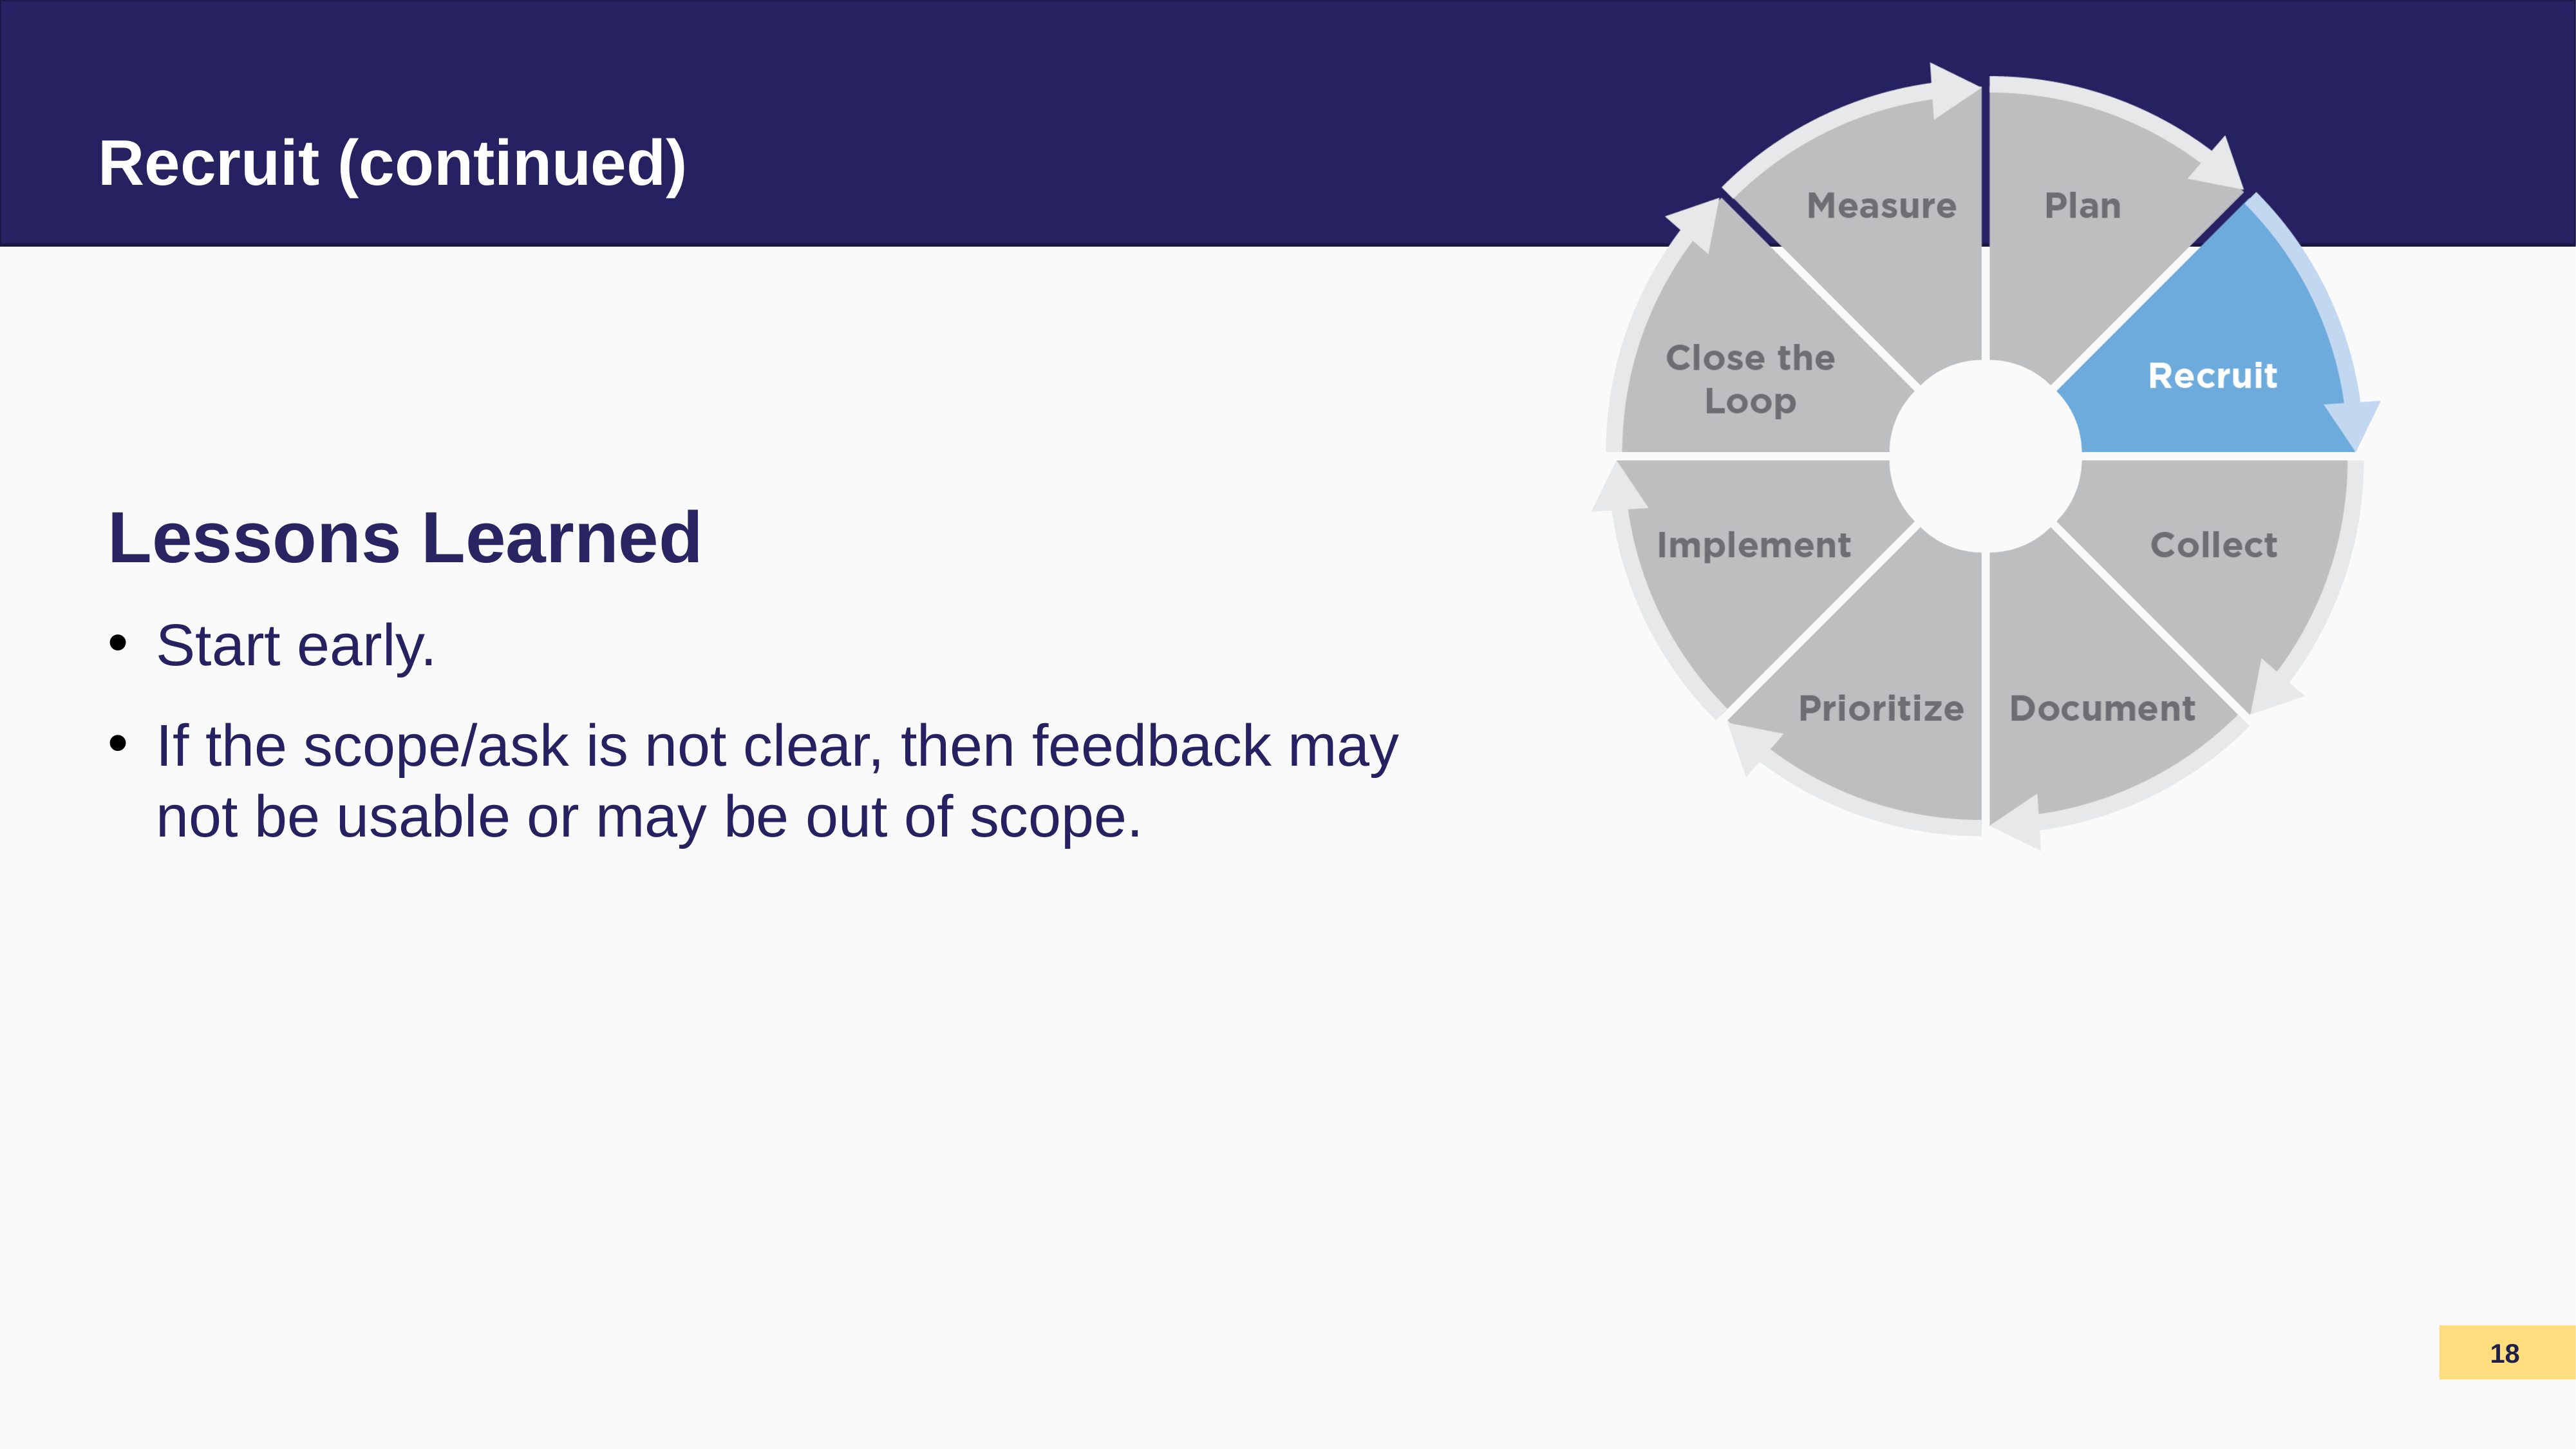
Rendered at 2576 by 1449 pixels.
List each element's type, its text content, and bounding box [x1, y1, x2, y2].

text_box Lessons Learned Start early. If the scope/ask is not clear, then feedback may not be usable or may be out of scope. [98, 485, 1391, 854]
picture [1394, 0, 2576, 913]
title Recruit (continued) [98, 43, 1391, 198]
